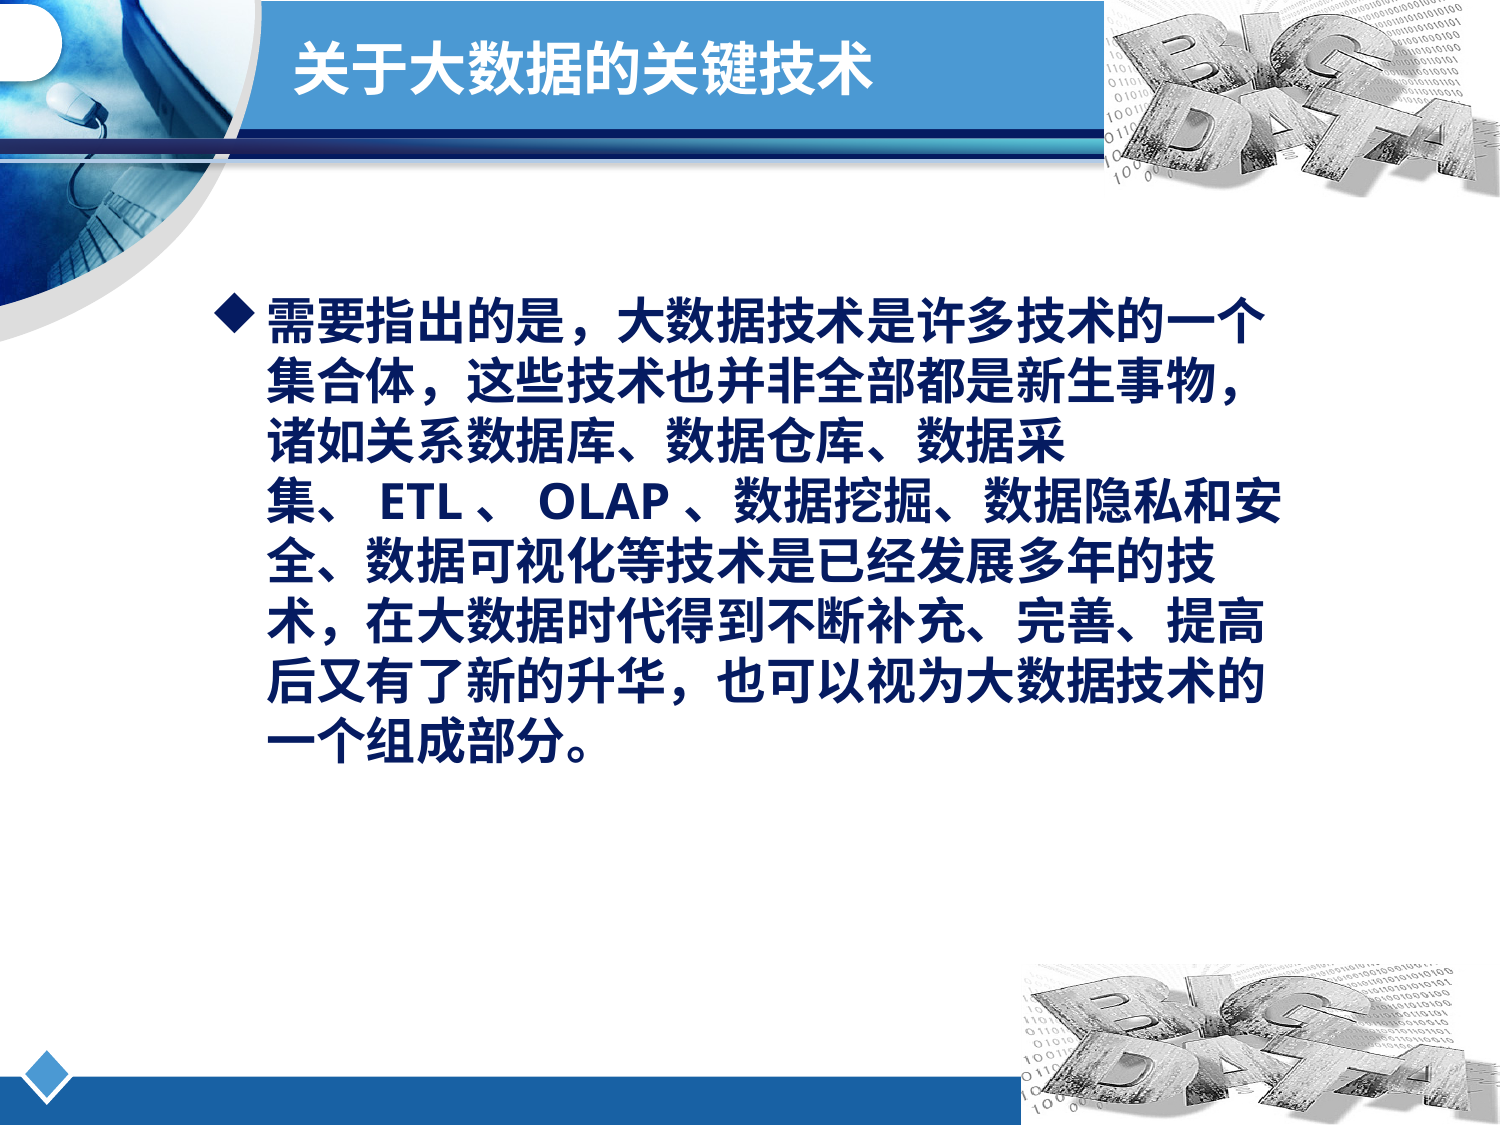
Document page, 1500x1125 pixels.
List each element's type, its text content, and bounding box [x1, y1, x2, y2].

title 关于大数据的关键技术 [277, 0, 1102, 134]
picture [1021, 963, 1500, 1125]
list 需要指出的是，大数据技术是许多技术的一个集合体，这些技术也并非全部都是新生事物，诸如关系数据库、数据仓库、数据采集、ETL、OLAP、数据挖掘、数据隐私和安全、数据可视化等技术是已经发展多年的技术，在大数据时代得到不断补充、完善、提高后又有了新的升华，也可以视为大数据技术的一个组成部分。 [194, 281, 1329, 882]
picture [0, 0, 1500, 198]
picture [0, 163, 211, 306]
